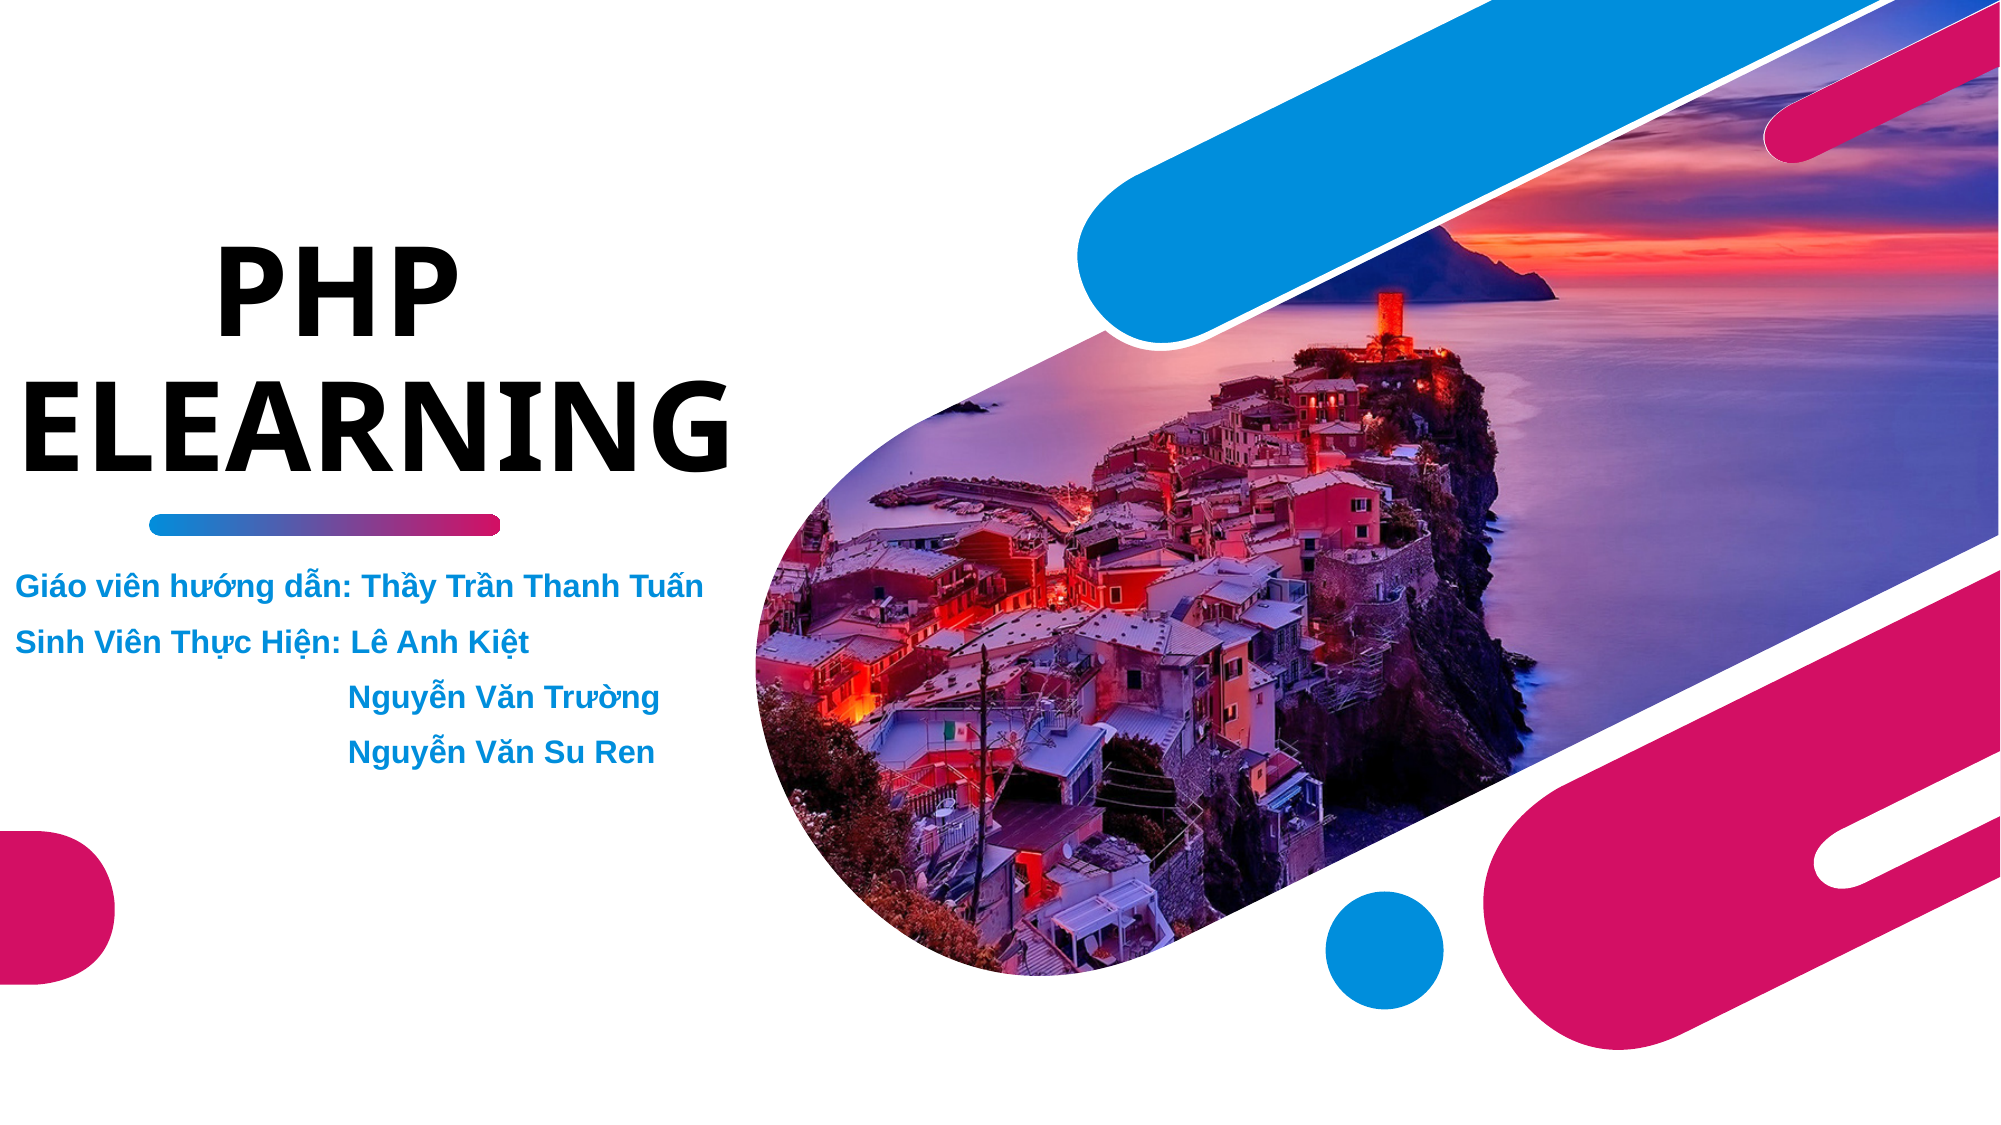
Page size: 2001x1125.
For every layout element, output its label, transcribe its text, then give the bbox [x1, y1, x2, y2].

title PHP ELEARNING [0, 239, 755, 488]
picture [755, 0, 2000, 976]
list Giáo viên hướng dẫn: Thầy Trần Thanh Tuấn Sinh Viên Thực Hiện: Lê Anh Kiệt Nguyễn Văn Trường Nguyễn Văn Su Ren [0, 562, 727, 791]
